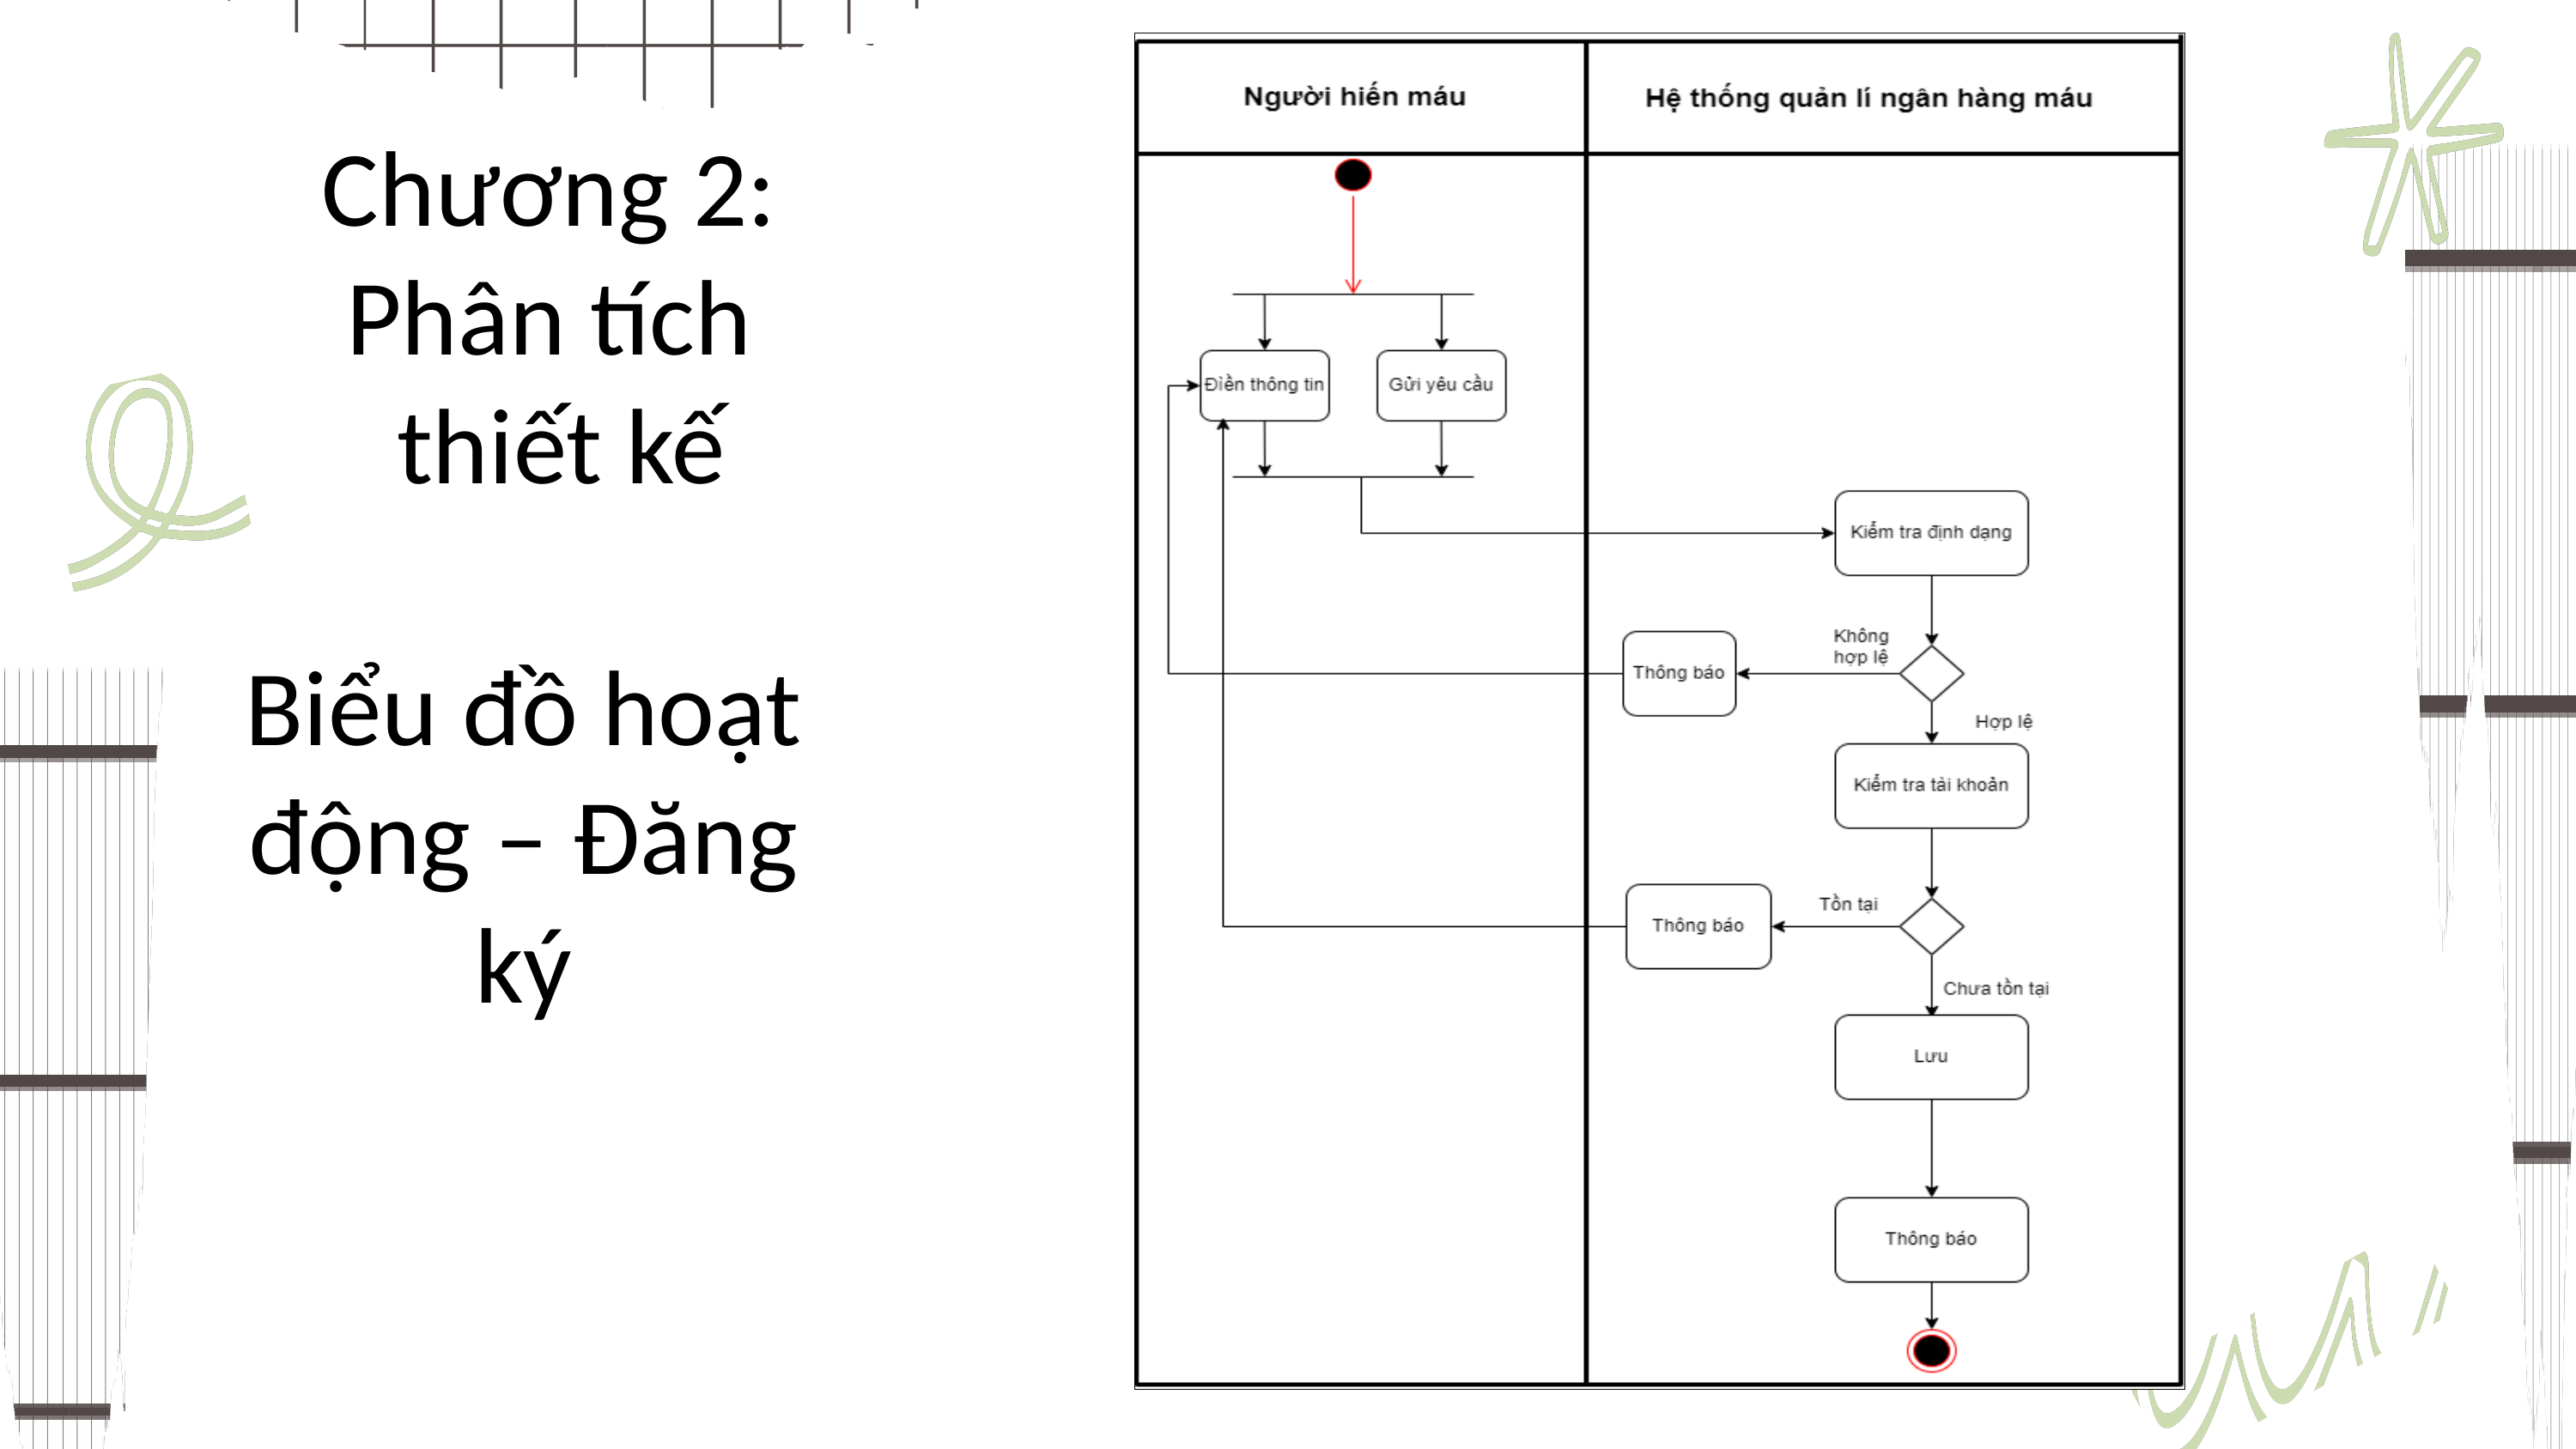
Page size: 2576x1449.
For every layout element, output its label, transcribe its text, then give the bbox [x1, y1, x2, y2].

picture [1134, 33, 2185, 1390]
text_box [32, 361, 258, 593]
text_box [2134, 1224, 2460, 1449]
text_box [2324, 33, 2504, 257]
text_box Biểu đồ hoạt động – Đăng ký [217, 632, 830, 1031]
text_box [0, 668, 163, 1449]
text_box [0, 0, 1057, 110]
text_box [2405, 144, 2576, 1449]
text_box Chương 2: Phân tích thiết kế [257, 112, 866, 512]
